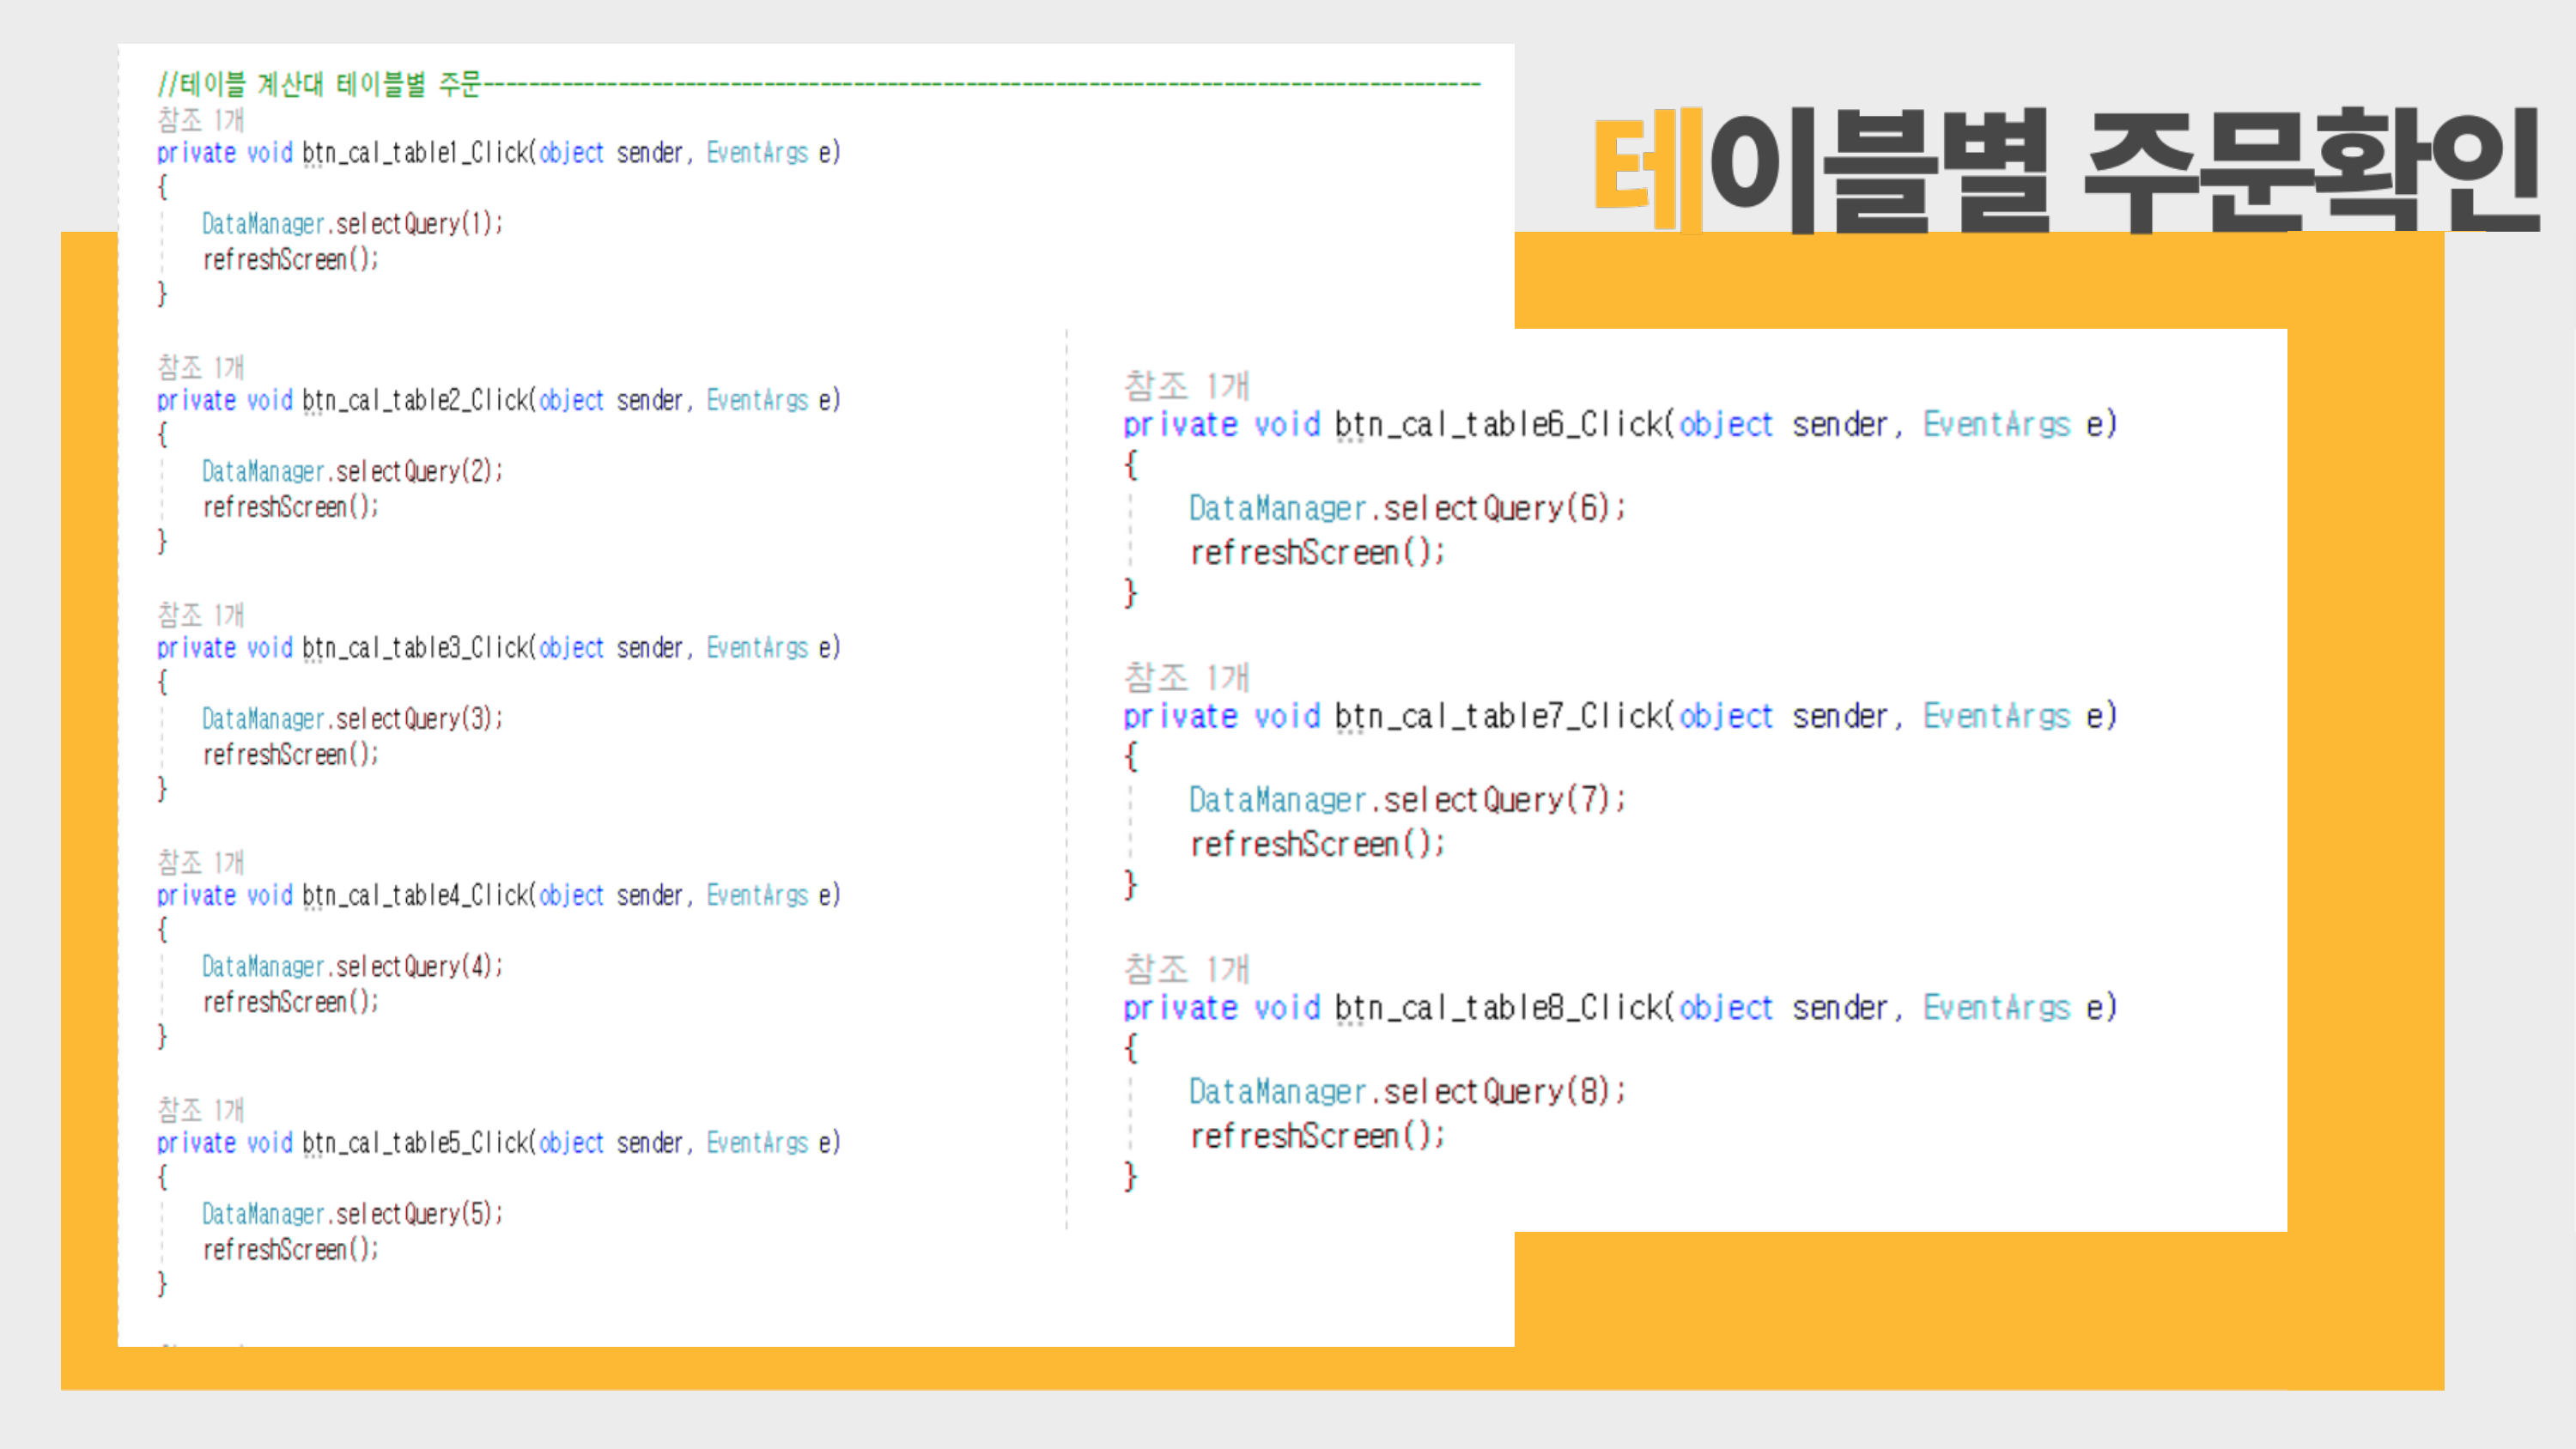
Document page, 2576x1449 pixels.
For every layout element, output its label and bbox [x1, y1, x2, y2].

text_box [2287, 231, 2443, 1391]
picture [1543, 50, 2576, 295]
text_box [1065, 328, 2283, 1232]
text_box [61, 232, 2283, 1391]
text_box [2444, 232, 2576, 1410]
text_box [118, 44, 1516, 1347]
